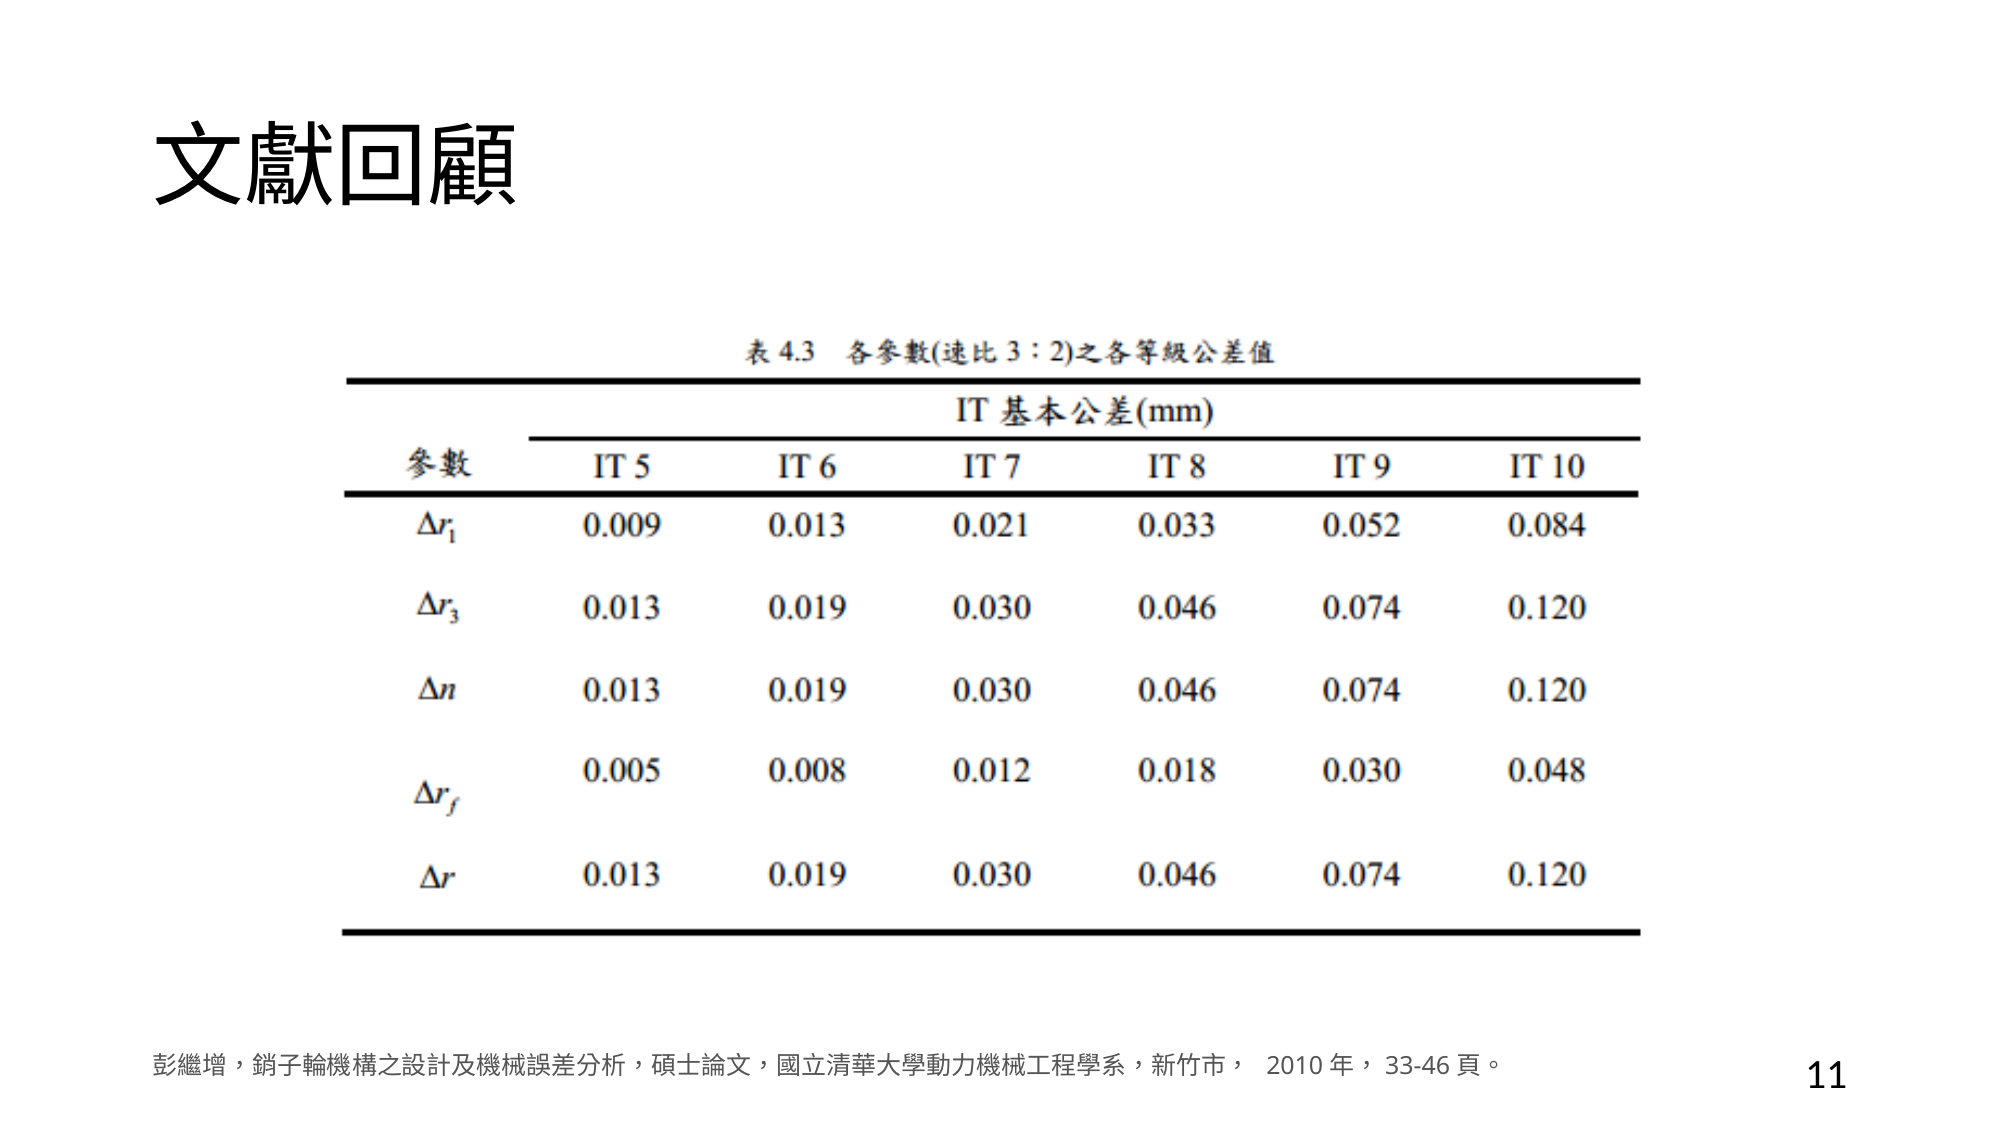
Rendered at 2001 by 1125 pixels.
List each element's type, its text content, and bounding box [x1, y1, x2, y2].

title 文獻回顧 [137, 59, 1863, 278]
slide_number 11 [1412, 1041, 1863, 1102]
footer 彭繼增，銷子輪機構之設計及機械誤差分析，碩士論文，國立清華大學動力機械工程學系，新竹市， 2010年，33-46頁。 [137, 1042, 1895, 1103]
picture [308, 270, 1692, 984]
